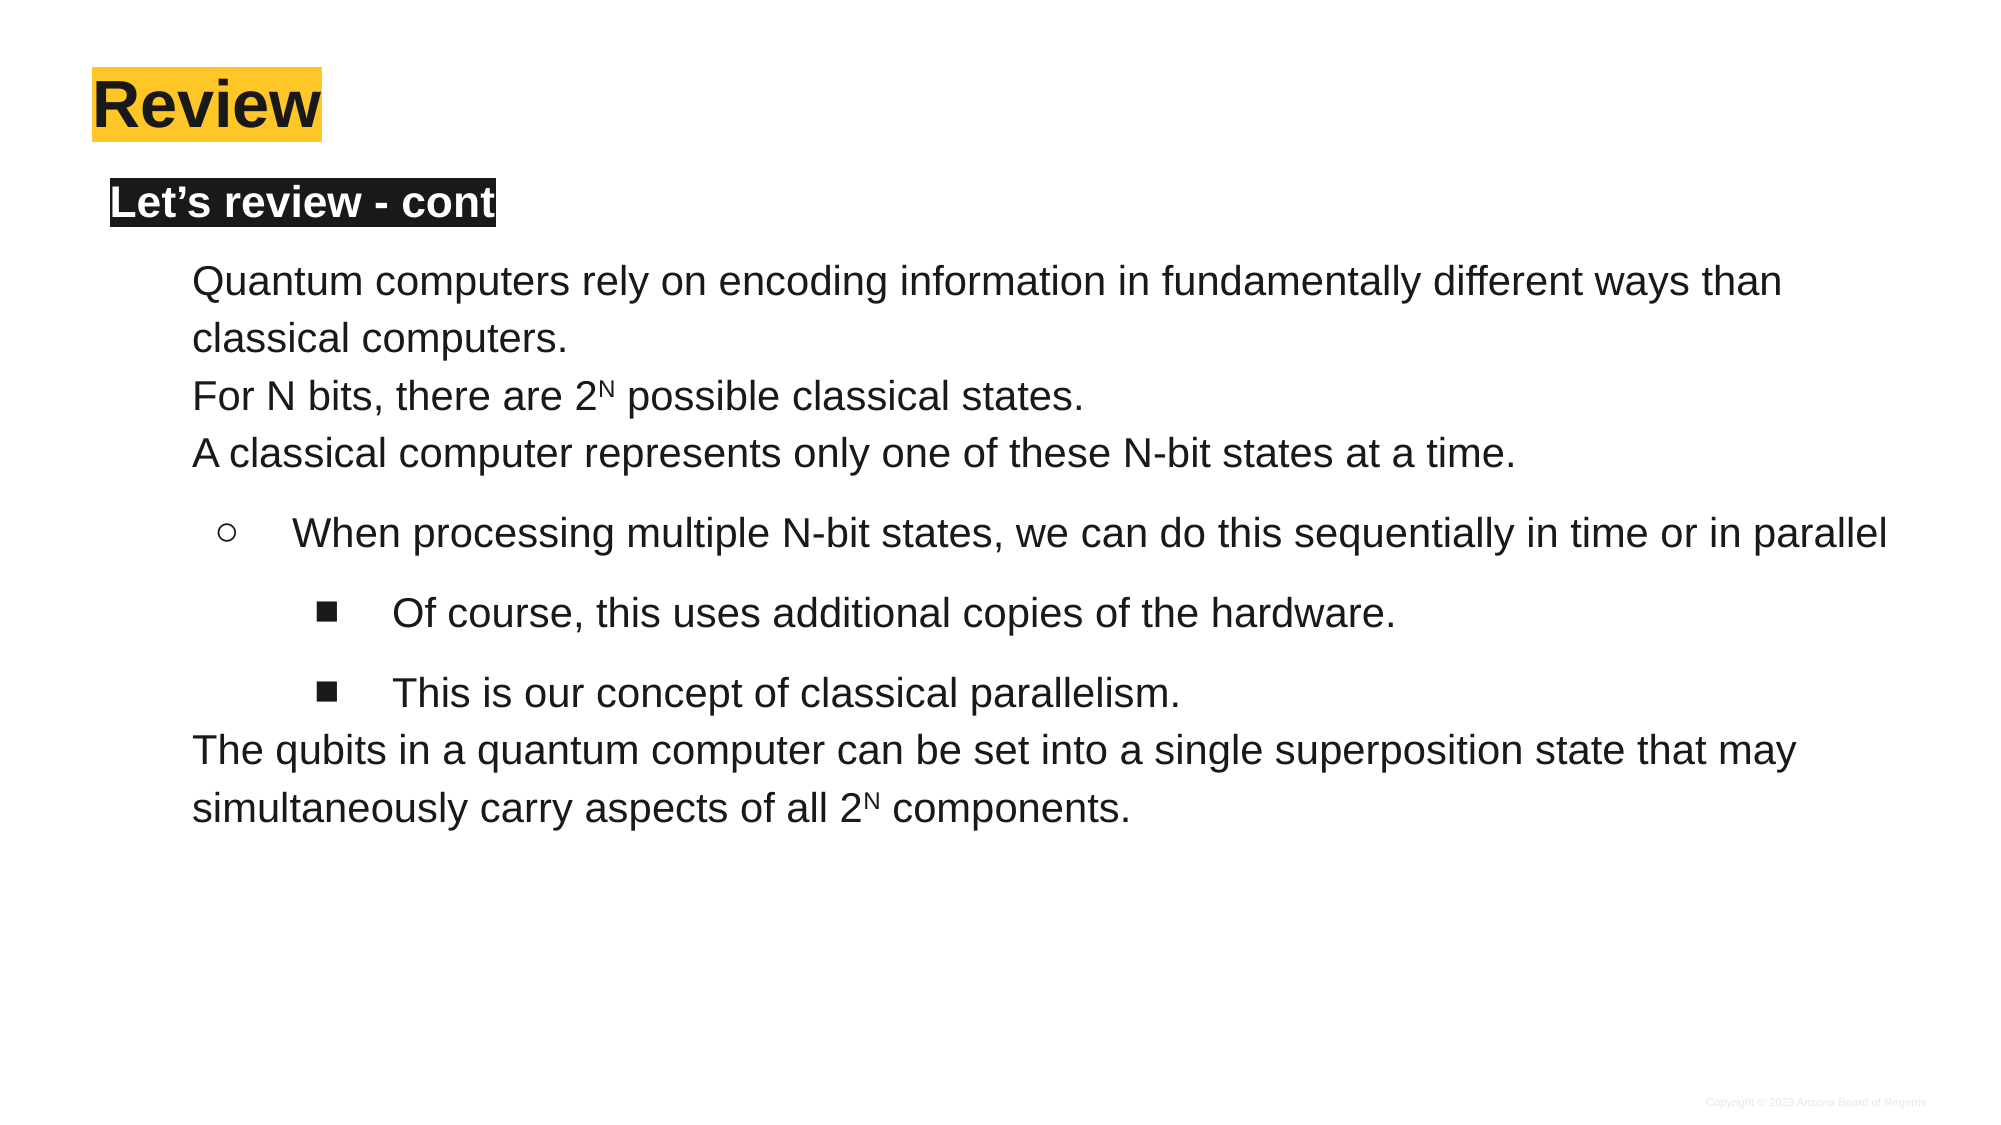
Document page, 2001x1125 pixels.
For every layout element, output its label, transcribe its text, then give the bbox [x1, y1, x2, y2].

list Quantum computers rely on encoding information in fundamentally different ways than classical computers. For N bits, there are 2N possible classical states. A classical computer represents only one of these N-bit states at a time. When processing multiple N-bit states, we can do this sequentially in time or in parallel Of course, this uses additional copies of the hardware. This is our concept of classical parallelism. The qubits in a quantum computer can be set into a single superposition state that may simultaneously carry aspects of all 2N components. [92, 246, 1926, 1056]
subtitle Let’s review - cont [92, 165, 1927, 228]
title Review [92, 69, 1932, 166]
